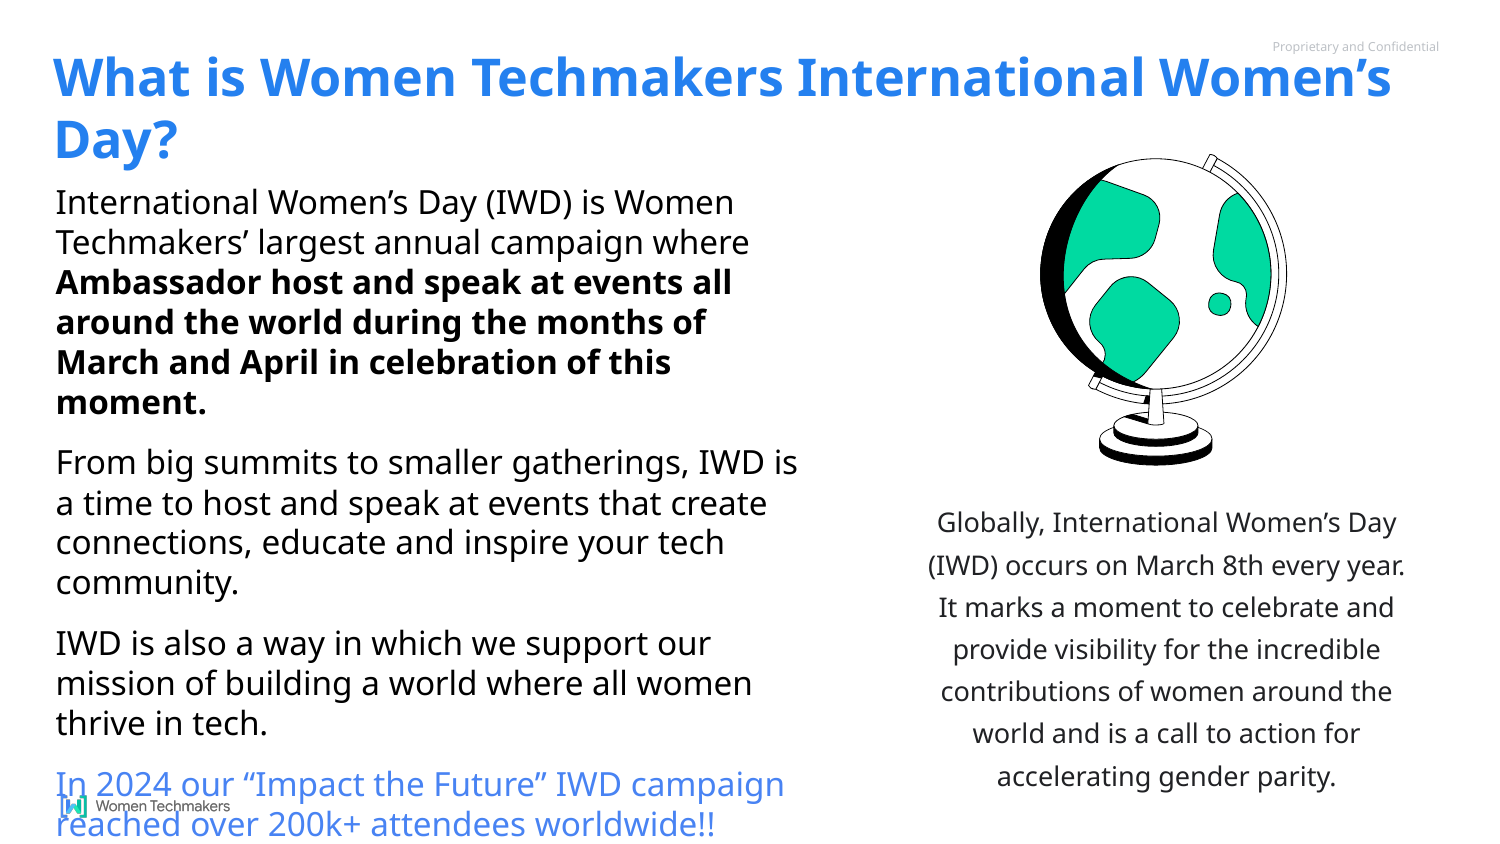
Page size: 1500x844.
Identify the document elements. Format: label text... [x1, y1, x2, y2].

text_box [1026, 153, 1288, 466]
text_box Globally, International Women’s Day (IWD) occurs on March 8th every year. It marks a moment to celebrate and provide visibility for the incredible contributions of women around the world and is a call to action for accelerating gender parity. [918, 495, 1416, 753]
text_box International Women’s Day (IWD) is Women Techmakers’ largest annual campaign where Ambassador host and speak at events all around the world during the months of March and April in celebration of this moment. From big summits to smaller gatherings, IWD is a time to host and speak at events that create connections, educate and inspire your tech community. IWD is also a way in which we support our mission of building a world where all women thrive in tech. In 2024 our “Impact the Future” IWD campaign reached over 200k+ attendees worldwide!! [40, 166, 821, 844]
text_box What is Women Techmakers International Women’s Day? [53, 44, 1486, 167]
